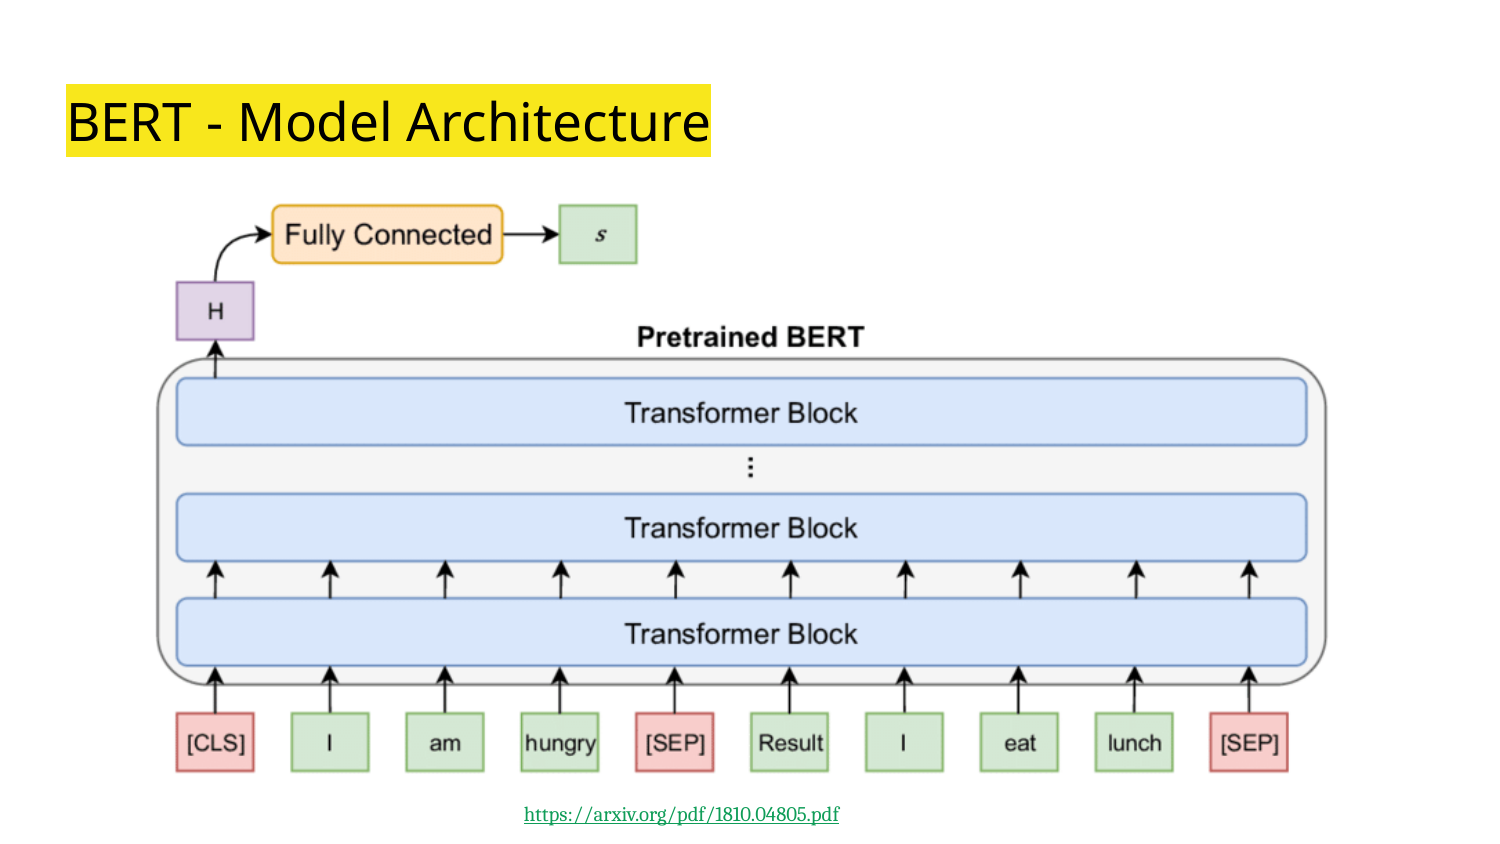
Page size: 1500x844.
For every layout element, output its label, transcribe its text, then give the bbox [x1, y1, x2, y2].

title BERT - Model Architecture [51, 72, 1449, 167]
text_box https://arxiv.org/pdf/1810.04805.pdf [508, 788, 945, 839]
picture [155, 201, 1329, 774]
